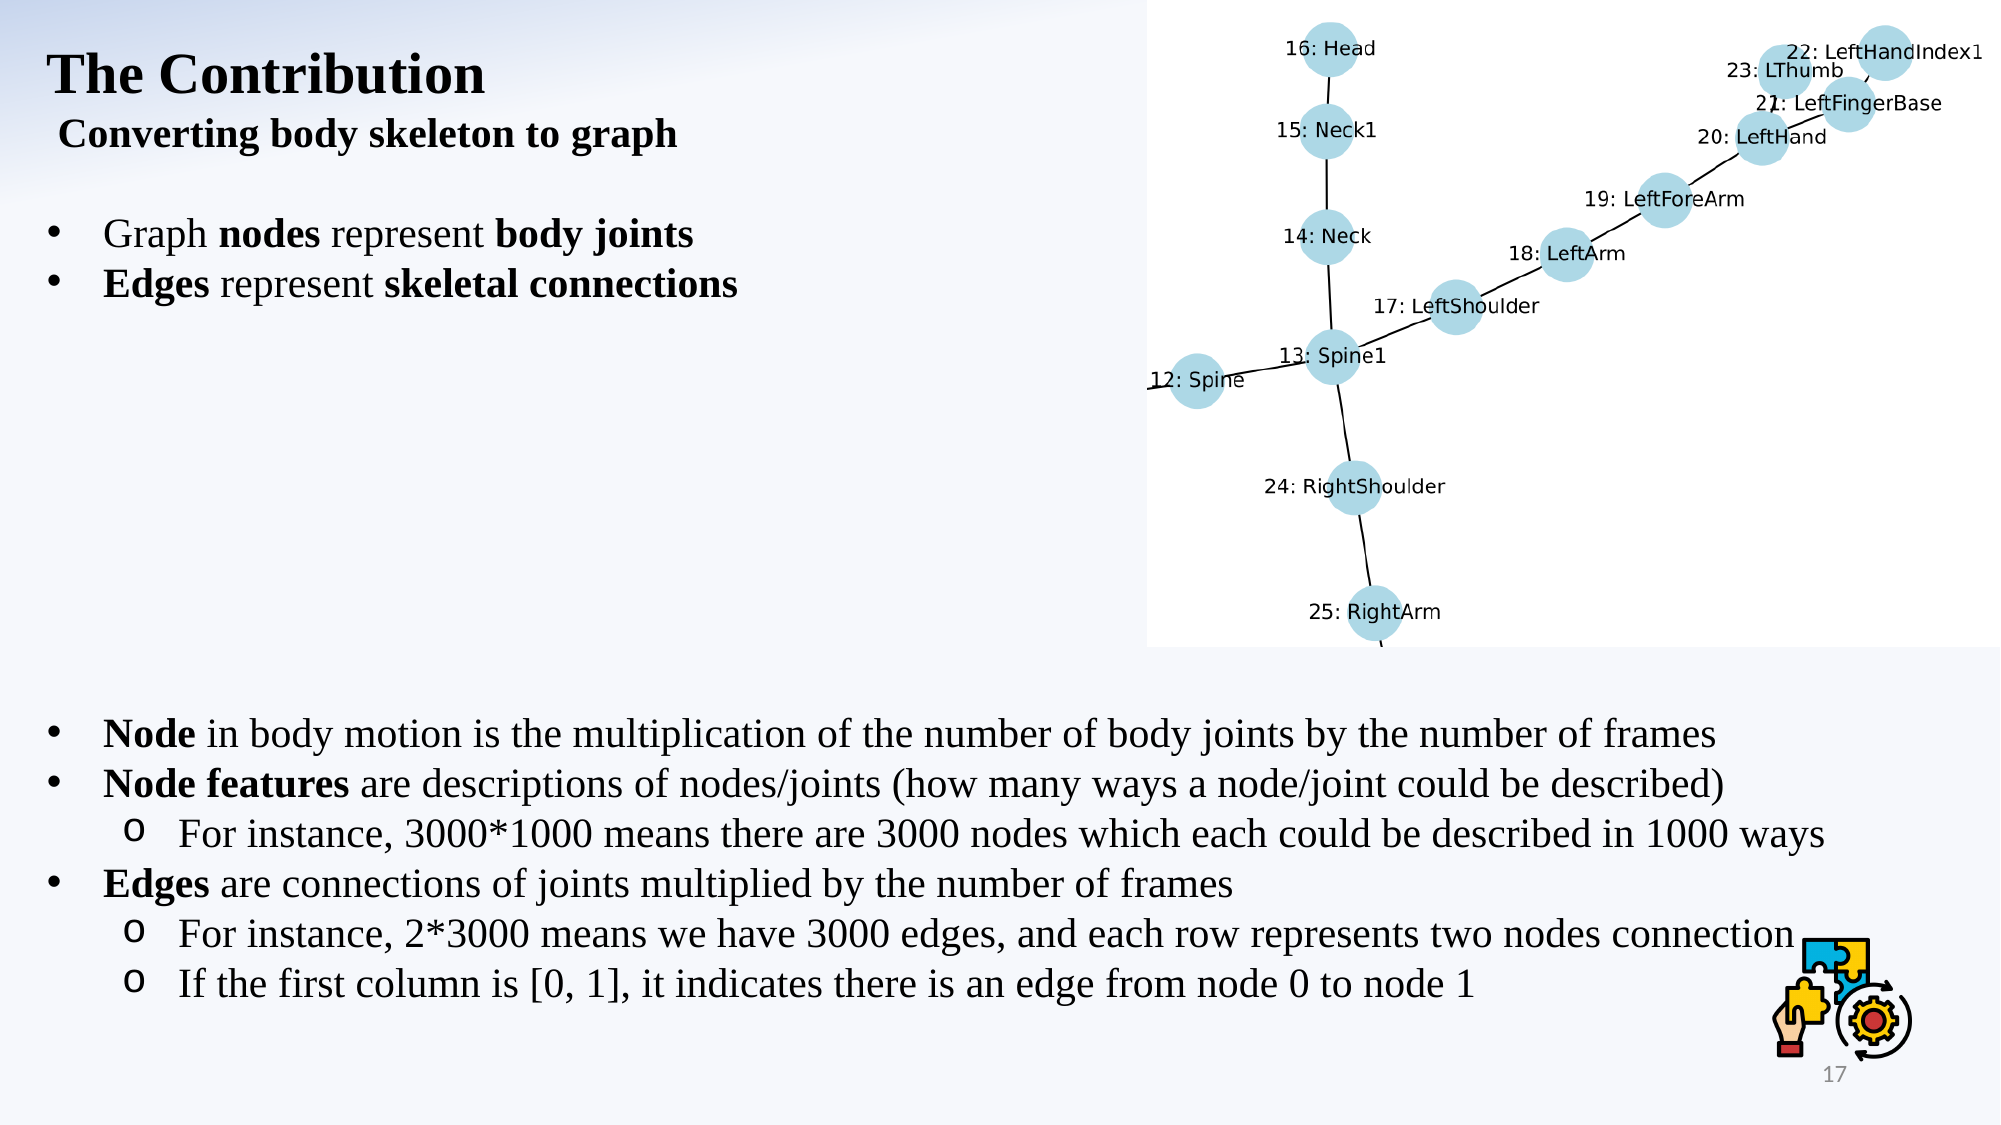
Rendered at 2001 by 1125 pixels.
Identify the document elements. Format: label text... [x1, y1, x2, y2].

text_box The Contribution Converting body skeleton to graph Graph nodes represent body joints Edges represent skeletal connections Node in body motion is the multiplication of the number of body joints by the number of frames Node features are descriptions of nodes/joints (how many ways a node/joint could be described) For instance, 3000*1000 means there are 3000 nodes which each could be described in 1000 ways Edges are connections of joints multiplied by the number of frames For instance, 2*3000 means we have 3000 edges, and each row represents two nodes connection If the first column is [0, 1], it indicates there is an edge from node 0 to node 1 [32, 28, 1968, 1049]
picture [1768, 926, 1916, 1073]
slide_number 17 [1412, 1049, 1863, 1103]
picture [1147, 0, 2000, 647]
